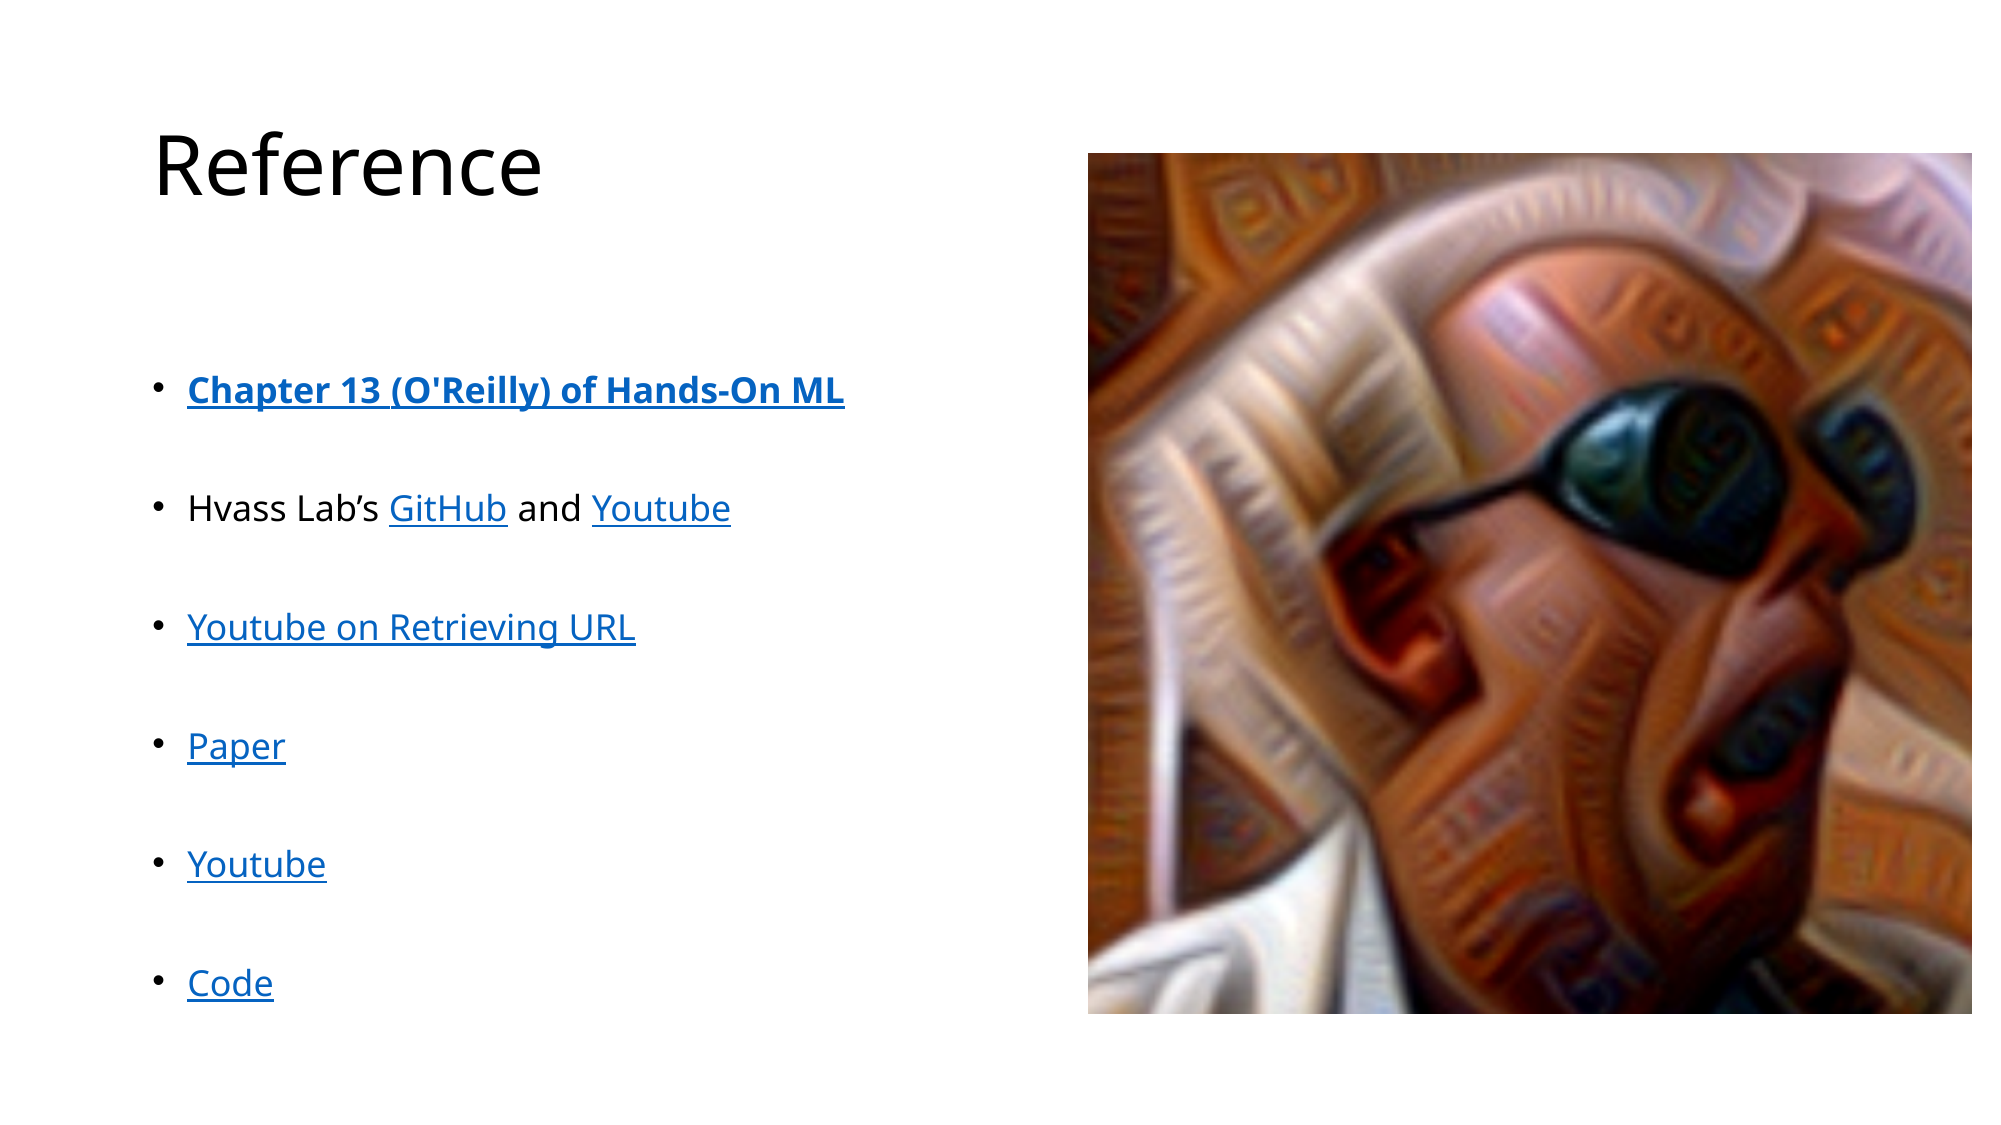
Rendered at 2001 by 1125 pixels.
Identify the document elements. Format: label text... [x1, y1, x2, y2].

picture [1088, 153, 1972, 1014]
list Chapter 13 (O'Reilly) of Hands-On ML Hvass Lab’s GitHub and Youtube Youtube on Retrieving URL Paper Youtube Code [137, 299, 1088, 1014]
title Reference [137, 59, 1863, 278]
